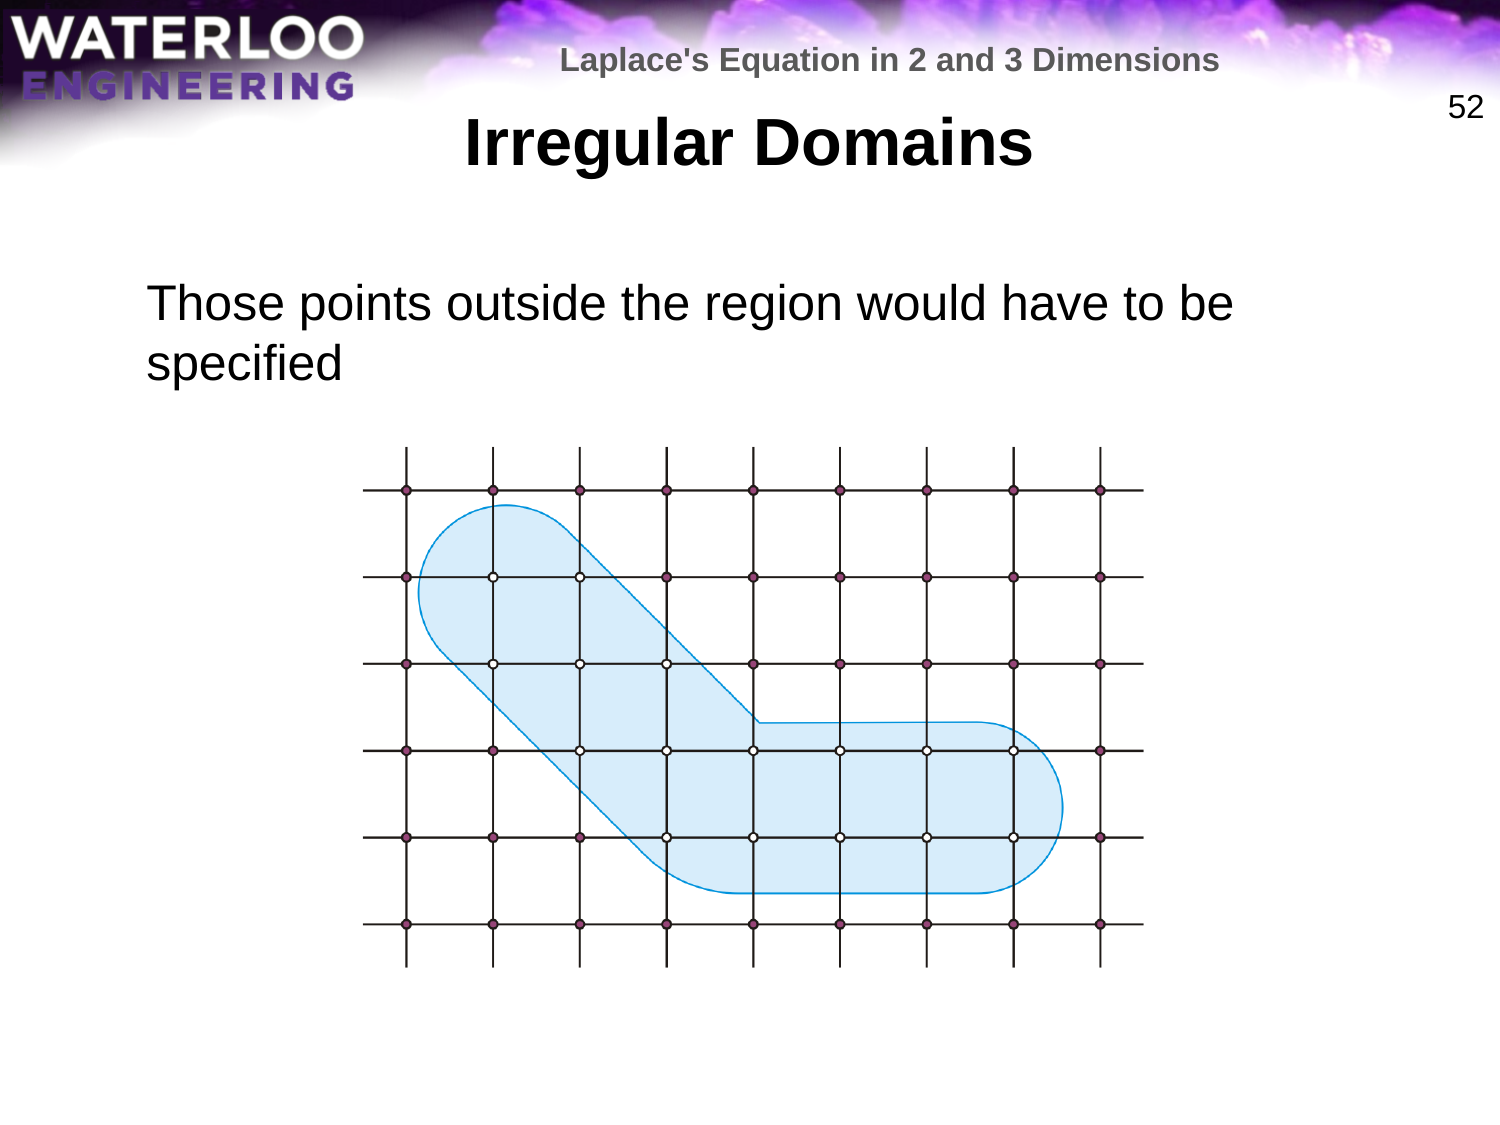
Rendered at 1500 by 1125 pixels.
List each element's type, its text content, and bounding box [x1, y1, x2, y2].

slide_number 52 [1371, 73, 1500, 134]
list Those points outside the region would have to be specified [74, 262, 1426, 1020]
title Irregular Domains [74, 44, 1426, 233]
footer Laplace's Equation in 2 and 3 Dimensions [535, 31, 1236, 74]
picture [0, 0, 1500, 1125]
